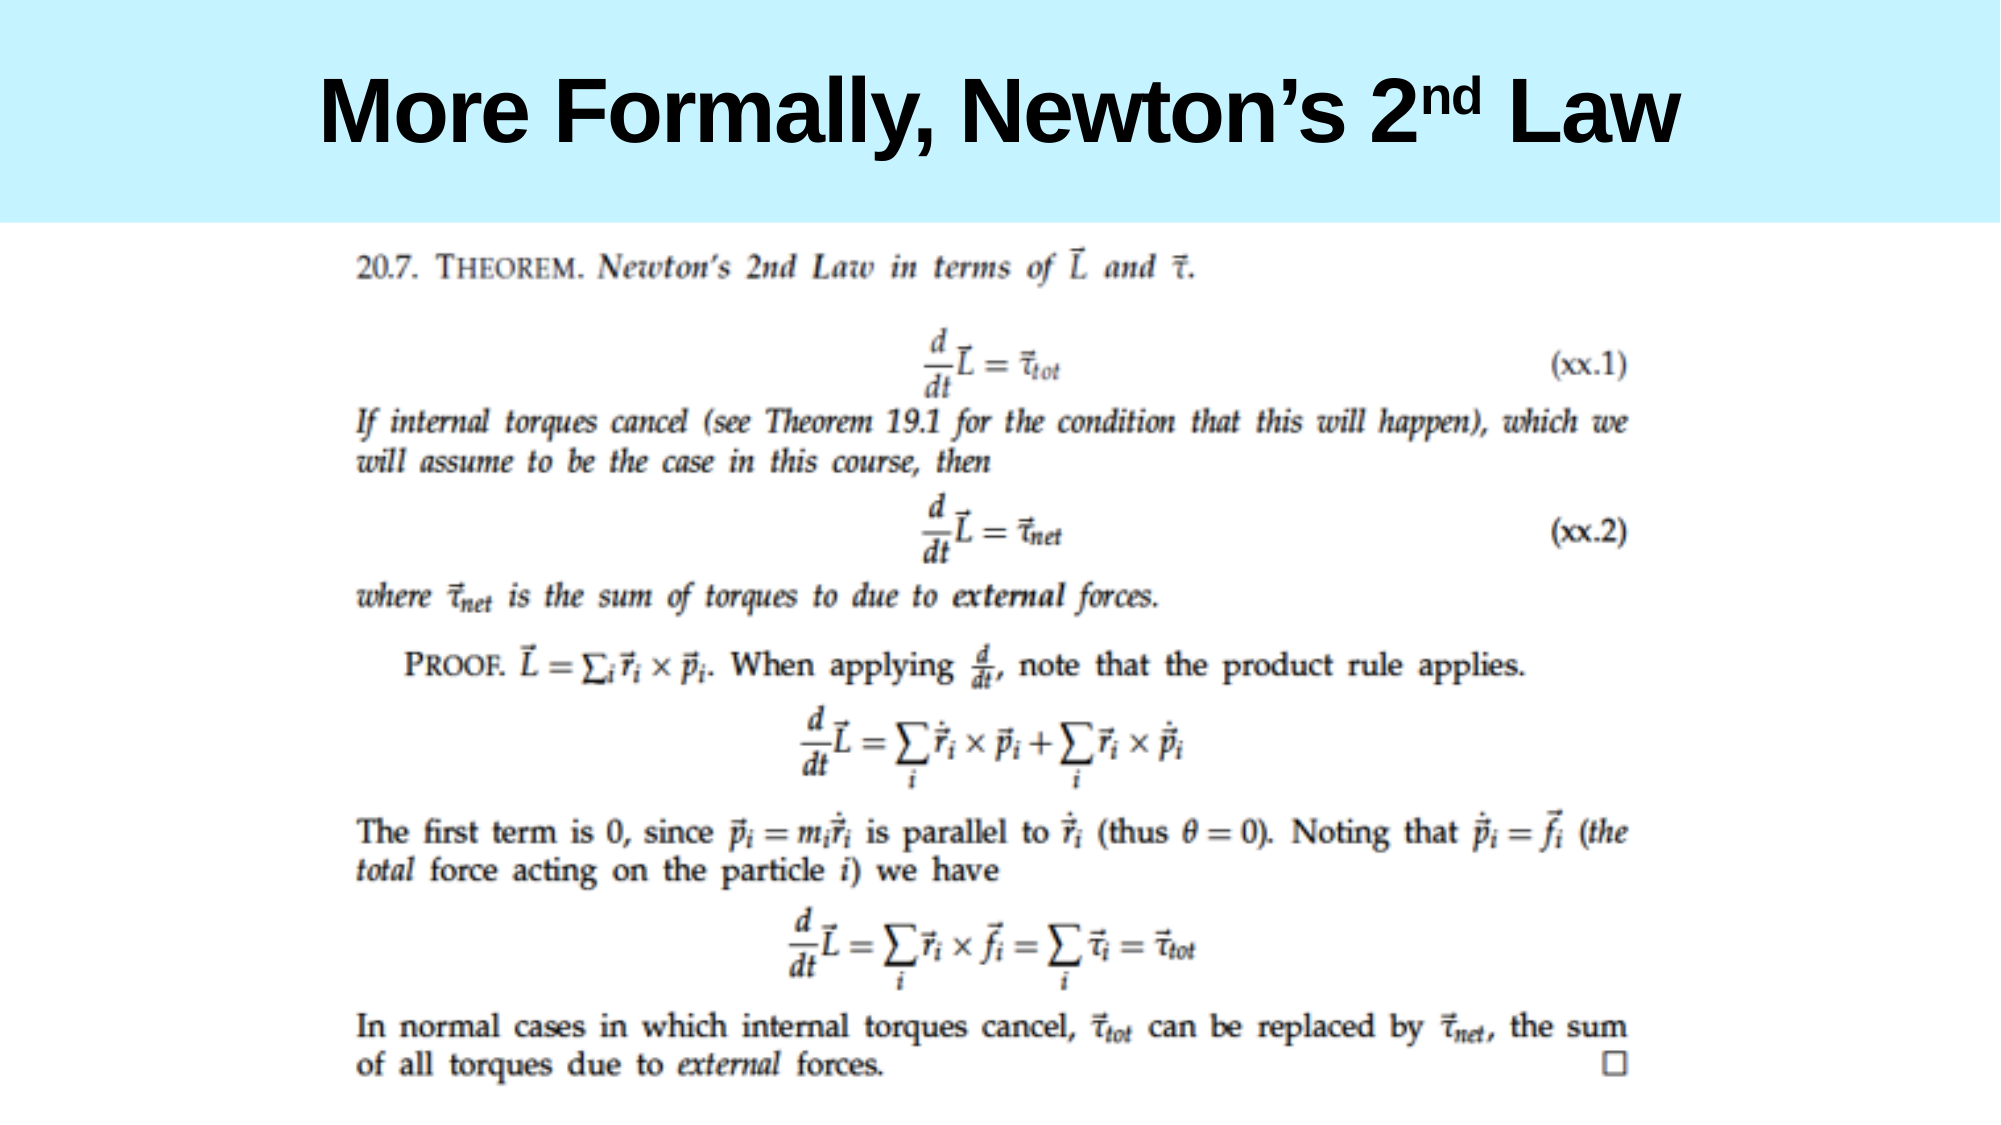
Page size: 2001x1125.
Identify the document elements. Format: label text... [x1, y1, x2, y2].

title More Formally, Newton’s 2nd Law [0, 0, 2000, 223]
picture [317, 233, 1683, 1098]
